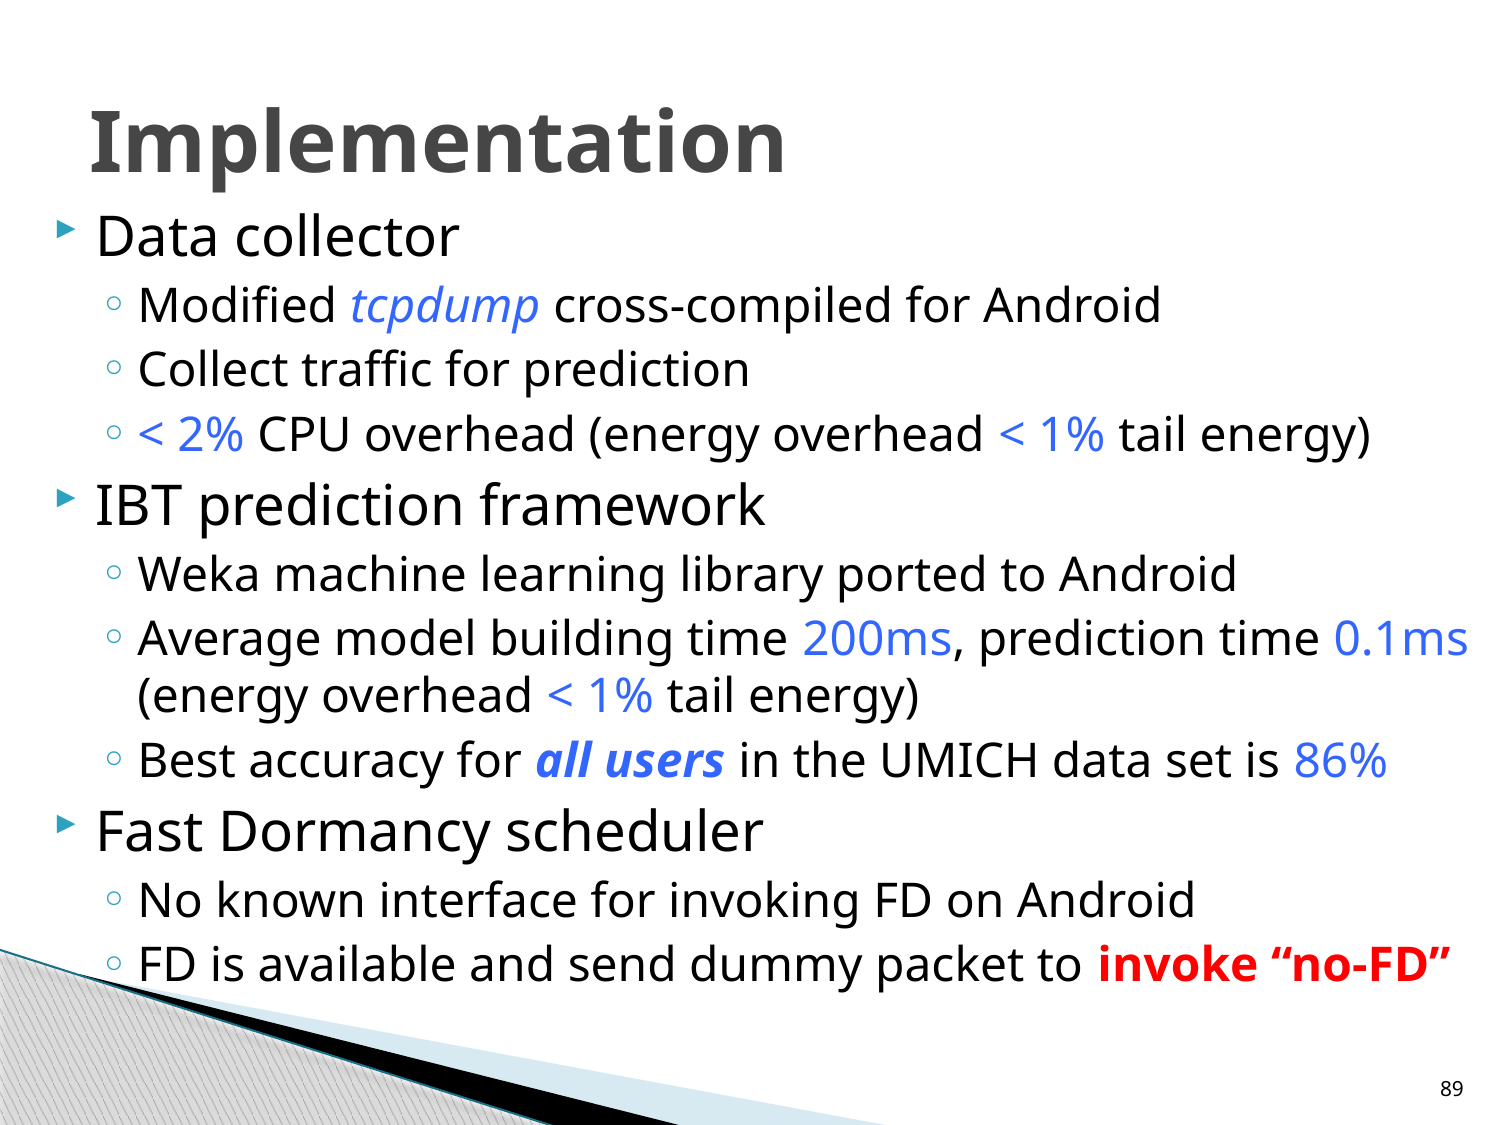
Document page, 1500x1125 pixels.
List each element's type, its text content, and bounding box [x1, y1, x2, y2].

table_cell [0, 953, 20, 961]
list Data collector Modified tcpdump cross-compiled for Android Collect traffic for prediction < 2% CPU overhead (energy overhead < 1% tail energy) IBT prediction framework Weka machine learning library ported to Android Average model building time 200ms, prediction time 0.1ms (energy overhead < 1% tail energy) Best accuracy for all users in the UMICH data set is 86% Fast Dormancy scheduler No known interface for invoking FD on Android FD is available and send dummy packet to invoke “no-FD” [20, 192, 1500, 1052]
slide_number 89 [1418, 1051, 1479, 1112]
table_cell [308, 1052, 542, 1125]
title Implementation [75, 45, 1425, 233]
